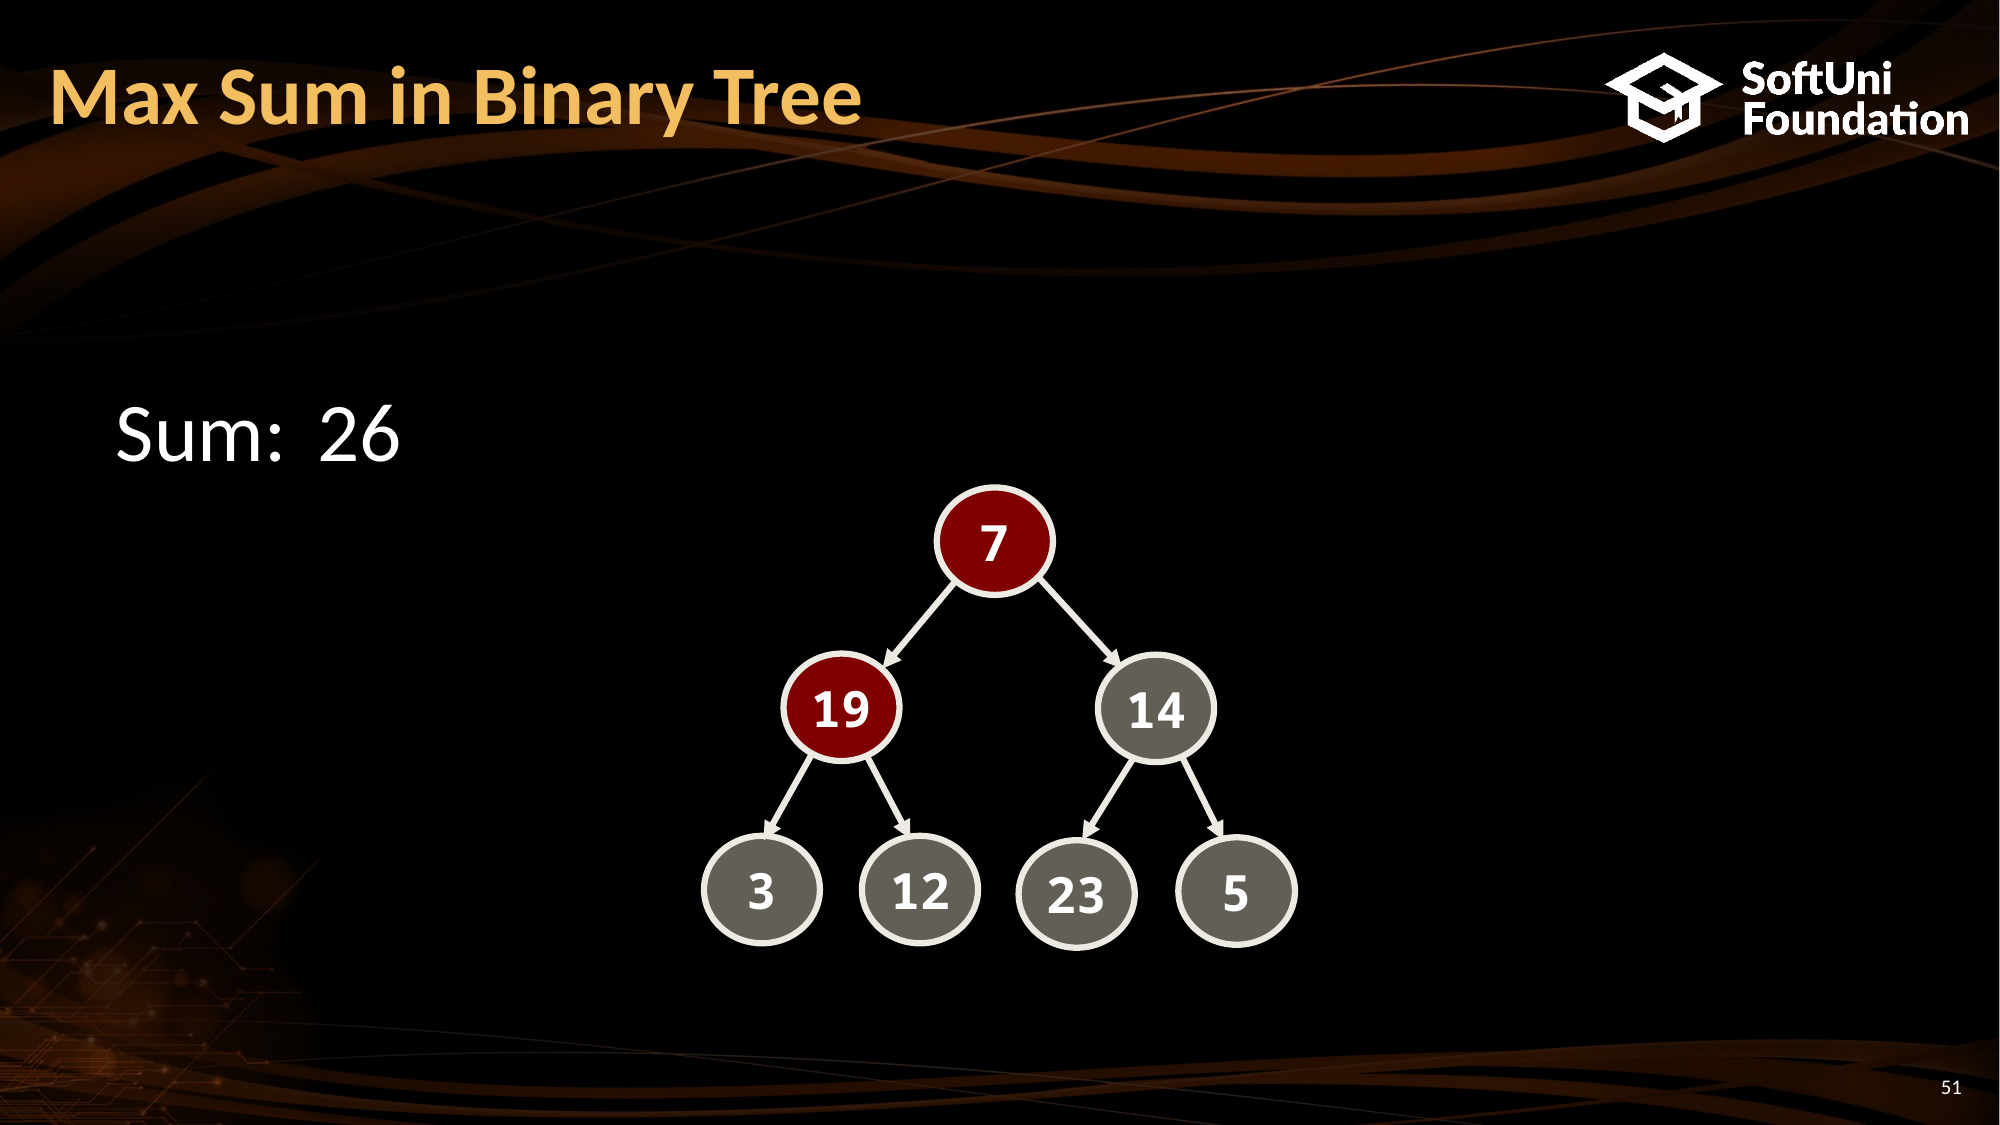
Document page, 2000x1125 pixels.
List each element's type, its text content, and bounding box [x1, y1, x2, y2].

slide_number 51 [1897, 1070, 1968, 1103]
text_box 26 [302, 370, 417, 486]
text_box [703, 487, 1295, 948]
picture [0, 0, 2000, 1125]
text_box Sum: [100, 370, 302, 486]
title Max Sum in Binary Tree [30, 6, 1602, 189]
